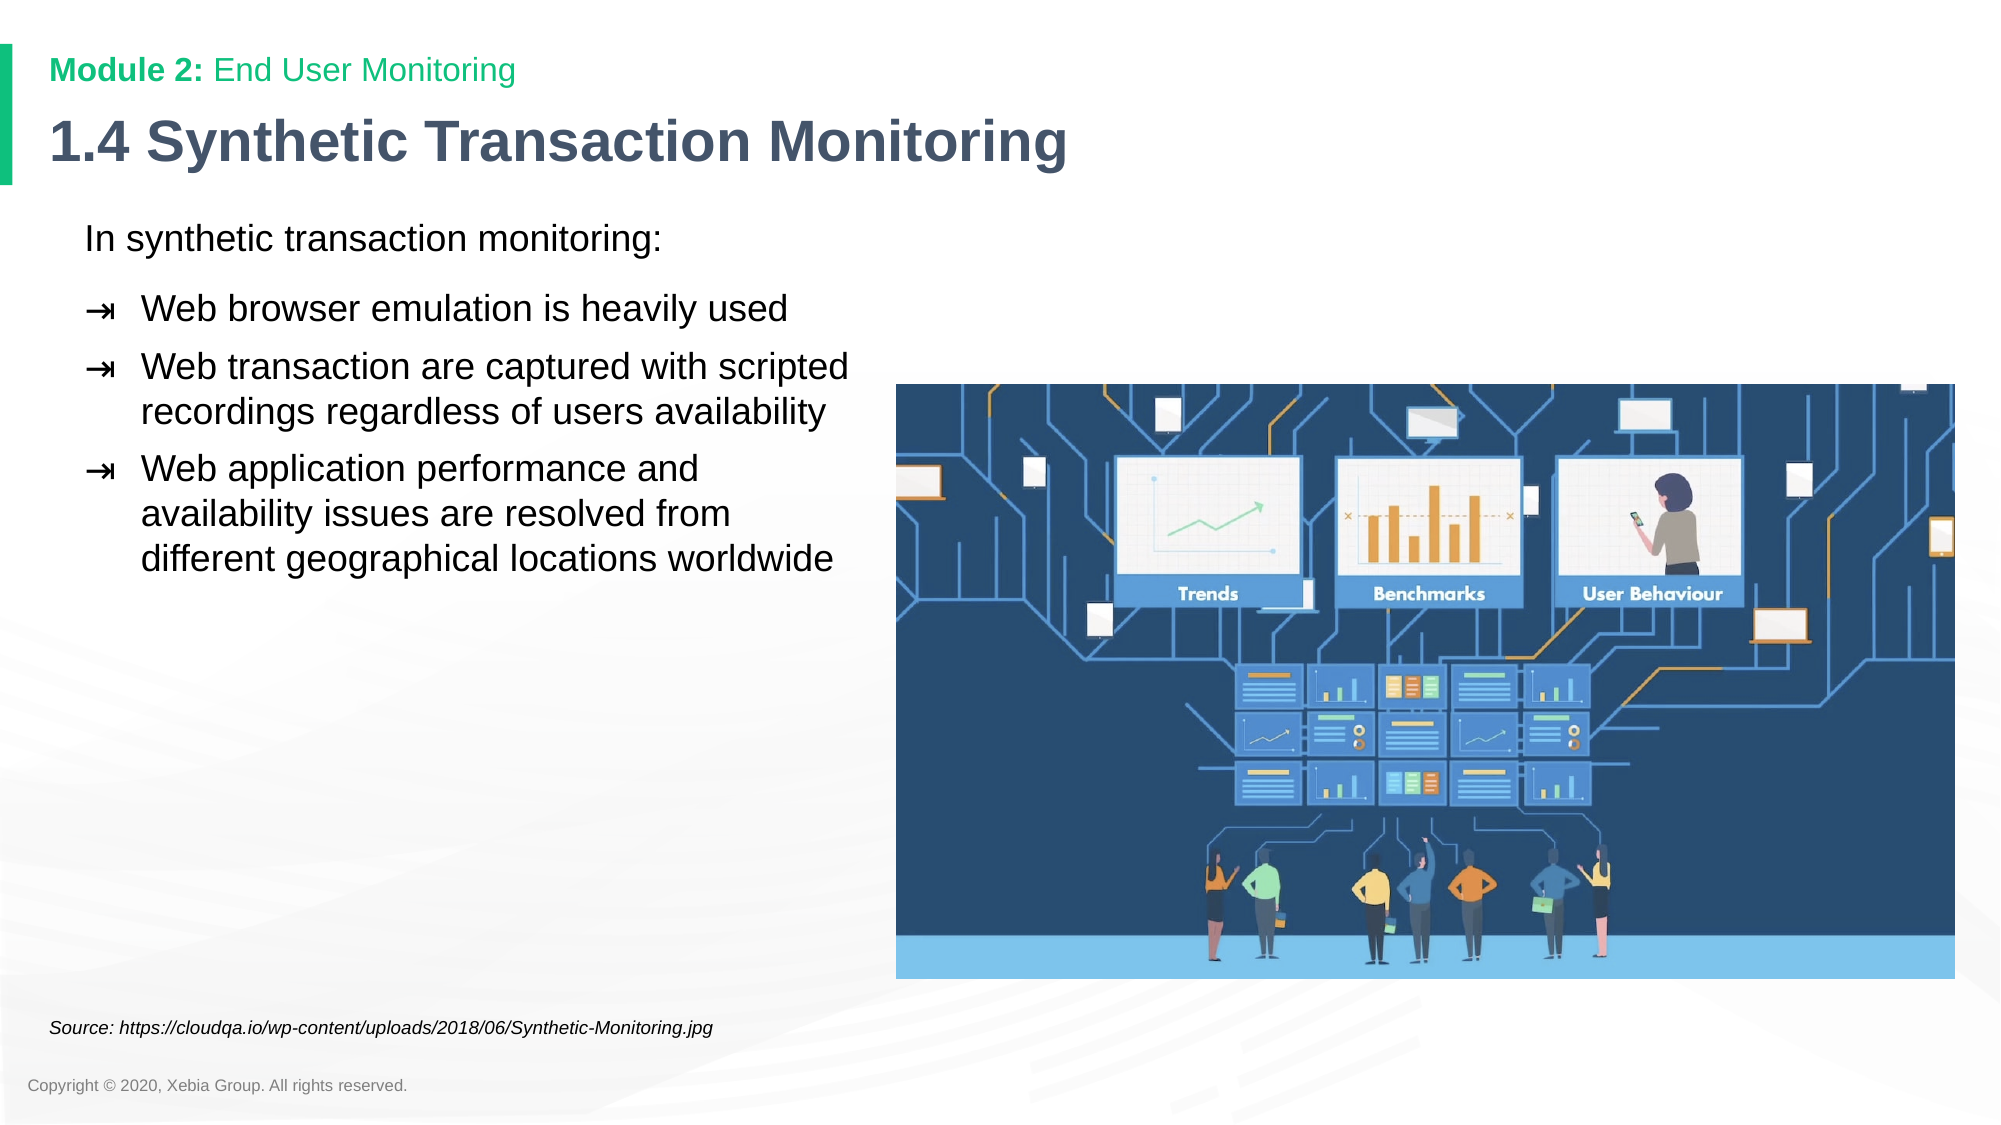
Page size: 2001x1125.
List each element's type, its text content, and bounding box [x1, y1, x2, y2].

text_box Source: https://cloudqa.io/wp-content/uploads/2018/06/Synthetic-Monitoring.jpg [34, 1008, 1349, 1046]
title 1.4 Synthetic Transaction Monitoring [34, 103, 1760, 185]
picture [0, 0, 2000, 1125]
list In synthetic transaction monitoring: Web browser emulation is heavily used Web transaction are captured with scripted recordings regardless of users availability Web application performance and availability issues are resolved from different geographical locations worldwide [84, 214, 883, 1008]
